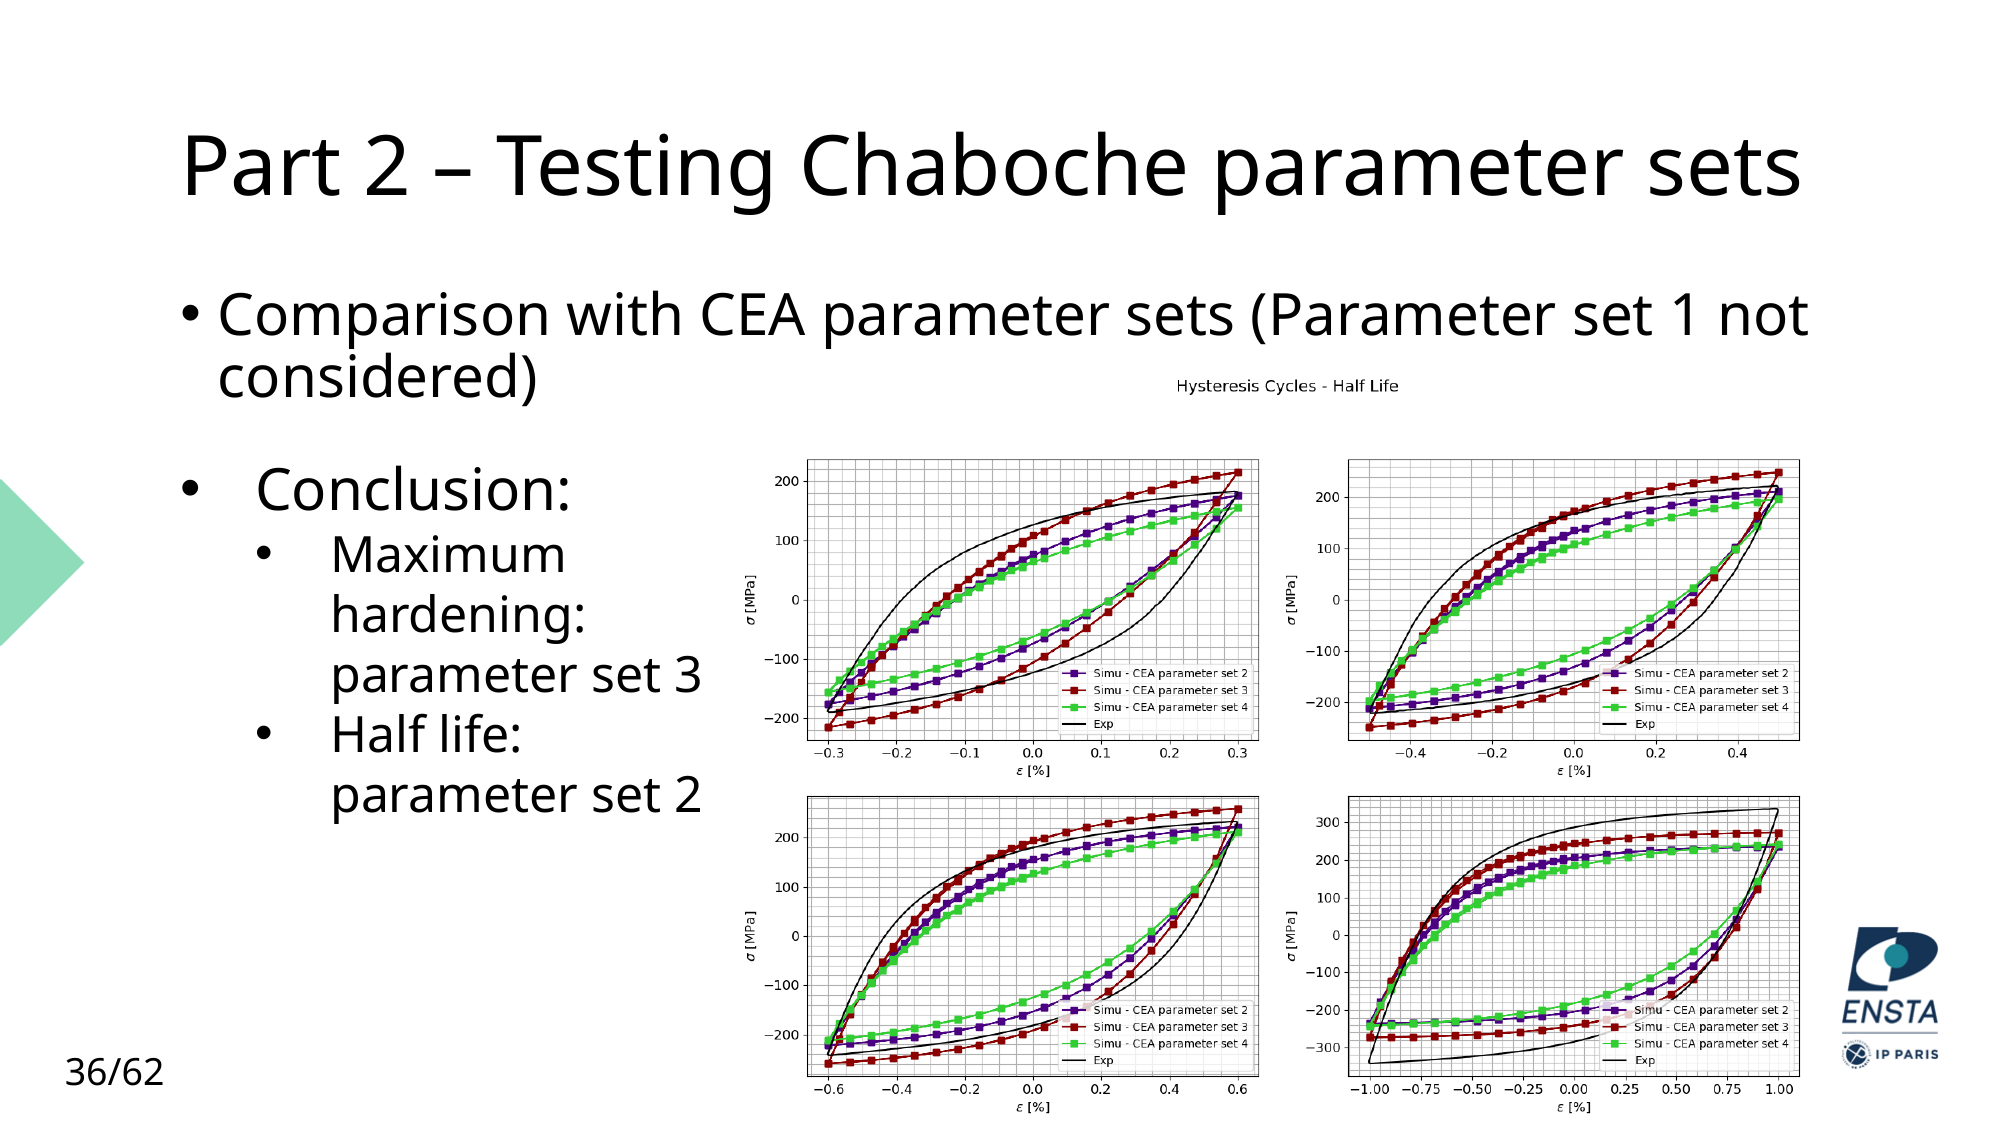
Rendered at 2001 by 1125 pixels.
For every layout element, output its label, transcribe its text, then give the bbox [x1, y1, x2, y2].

title Part 2 – Testing Chaboche parameter sets [165, 59, 1946, 278]
text_box Conclusion: Maximum hardening: parameter set 3 Half life: parameter set 2 [165, 445, 735, 900]
picture [1830, 915, 1950, 1081]
text_box 36/62 [50, 1040, 180, 1100]
picture [735, 375, 1812, 1121]
list Comparison with CEA parameter sets (Parameter set 1 not considered) [165, 278, 1835, 1043]
